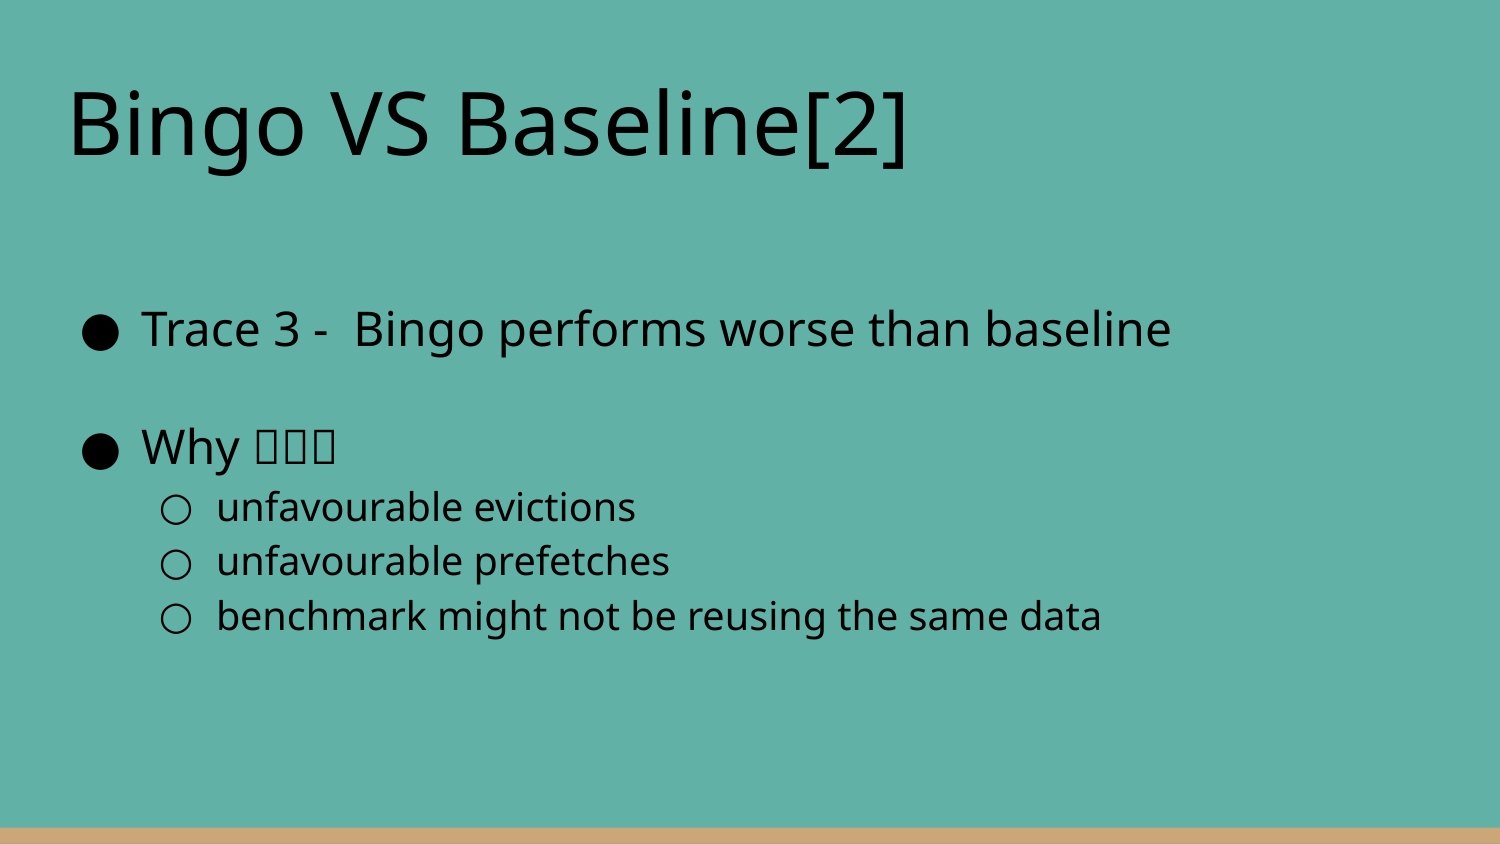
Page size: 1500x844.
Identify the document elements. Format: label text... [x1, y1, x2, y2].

list Trace 3 - Bingo performs worse than baseline Why 🤔🤔💬 unfavourable evictions unfavourable prefetches benchmark might not be reusing the same data [51, 204, 1449, 755]
title Bingo VS Baseline[2] [51, 51, 1449, 189]
